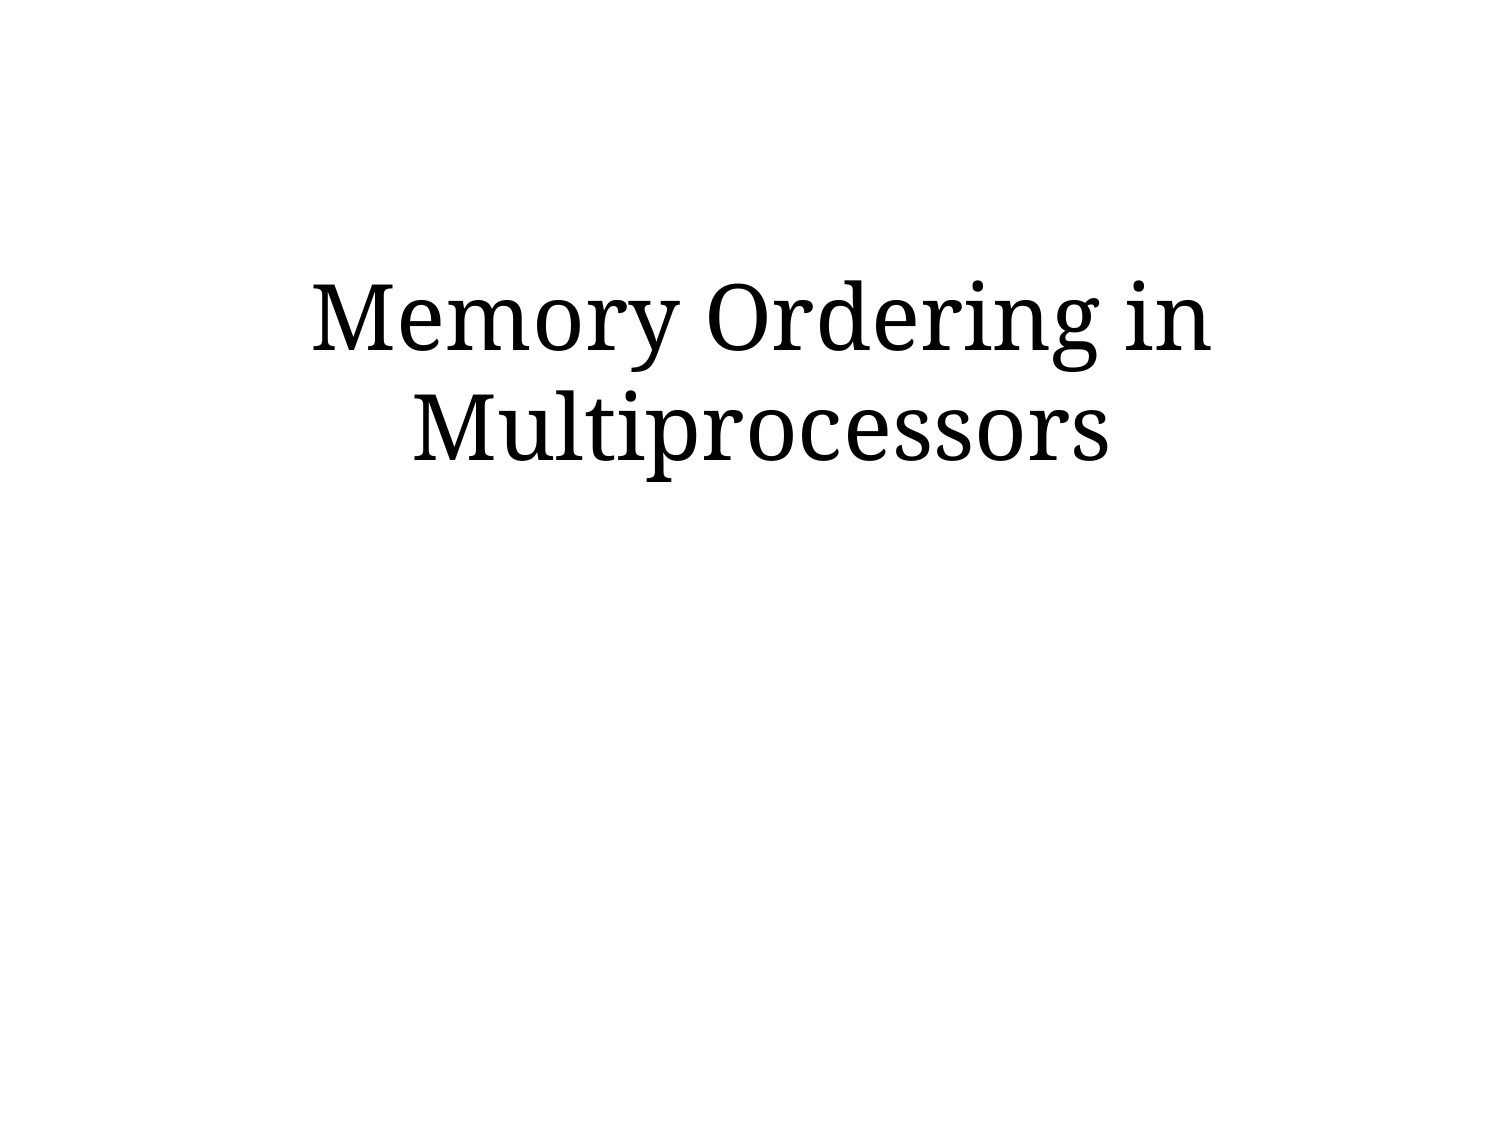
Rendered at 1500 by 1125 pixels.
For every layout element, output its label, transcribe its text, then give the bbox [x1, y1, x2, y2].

title Memory Ordering in Multiprocessors [112, 224, 1413, 513]
